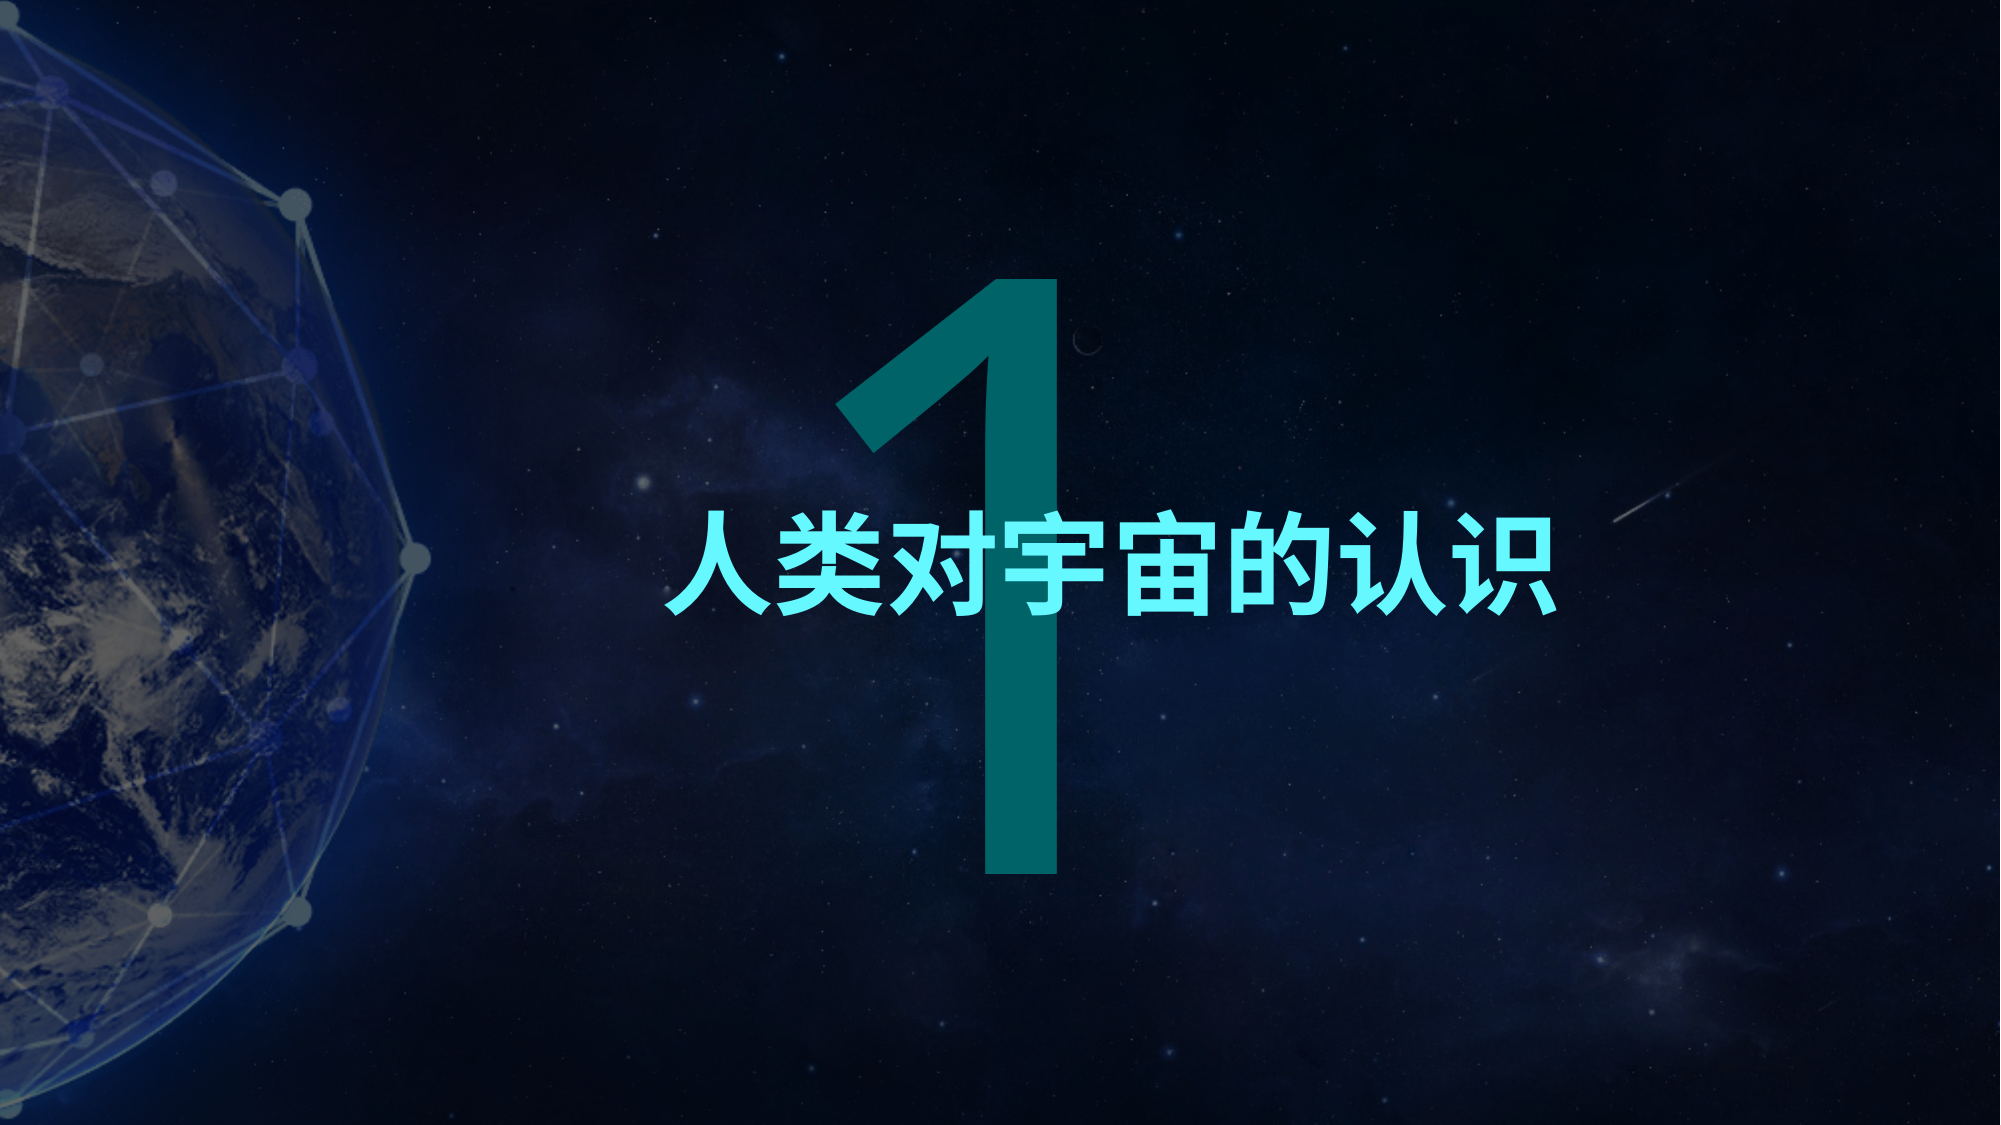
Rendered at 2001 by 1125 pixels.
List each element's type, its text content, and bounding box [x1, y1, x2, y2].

text_box [0, 0, 2000, 1125]
text_box 人类对宇宙的认识 [646, 486, 1728, 637]
